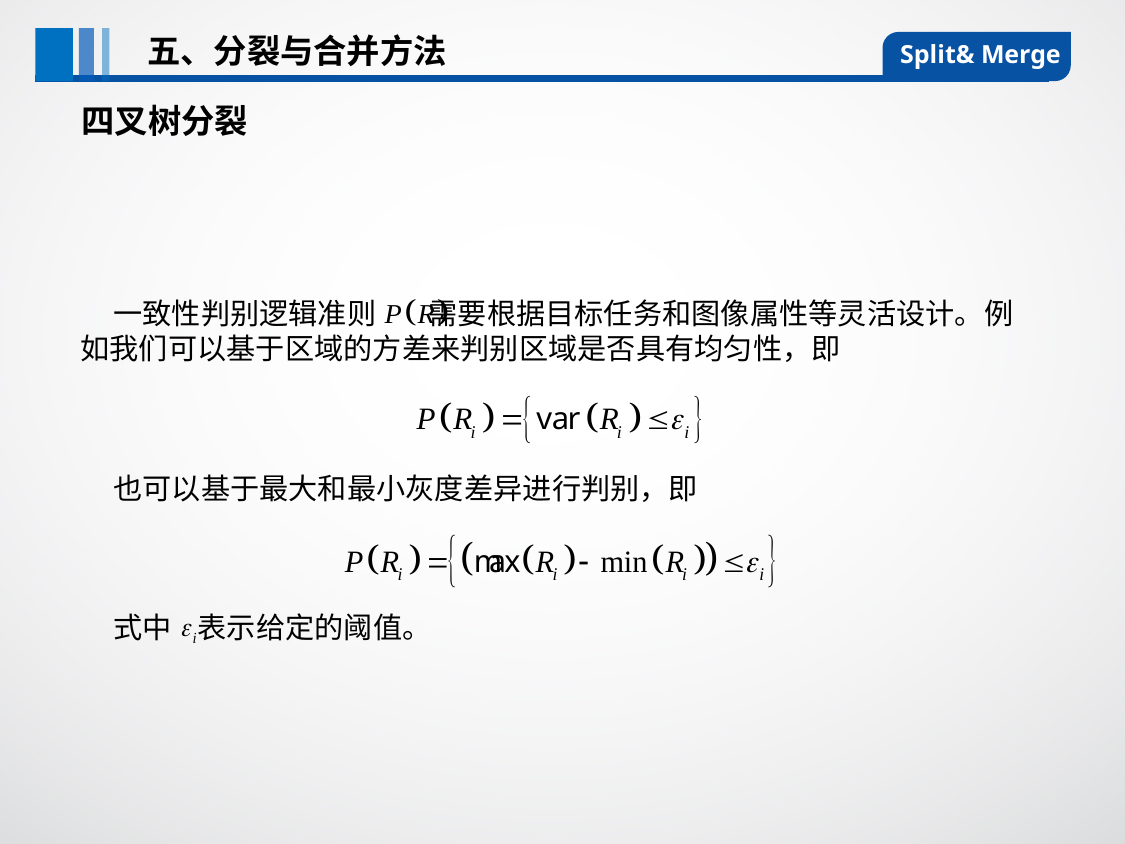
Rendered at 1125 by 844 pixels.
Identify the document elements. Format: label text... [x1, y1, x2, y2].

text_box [378, 293, 453, 340]
text_box 一致性判别逻辑准则 需要根据目标任务和图像属性等灵活设计。例如我们可以基于区域的方差来判别区域是否具有均匀性，即 也可以基于最大和最小灰度差异进行判别，即 式中 表示给定的阈值。 [65, 287, 1041, 653]
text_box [338, 531, 787, 598]
text_box 四叉树分裂 [66, 93, 263, 148]
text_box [176, 609, 203, 650]
text_box Split& Merge [885, 31, 1125, 76]
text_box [409, 392, 716, 451]
picture [0, 0, 1125, 844]
text_box 五、分裂与合并方法 [116, 22, 478, 78]
